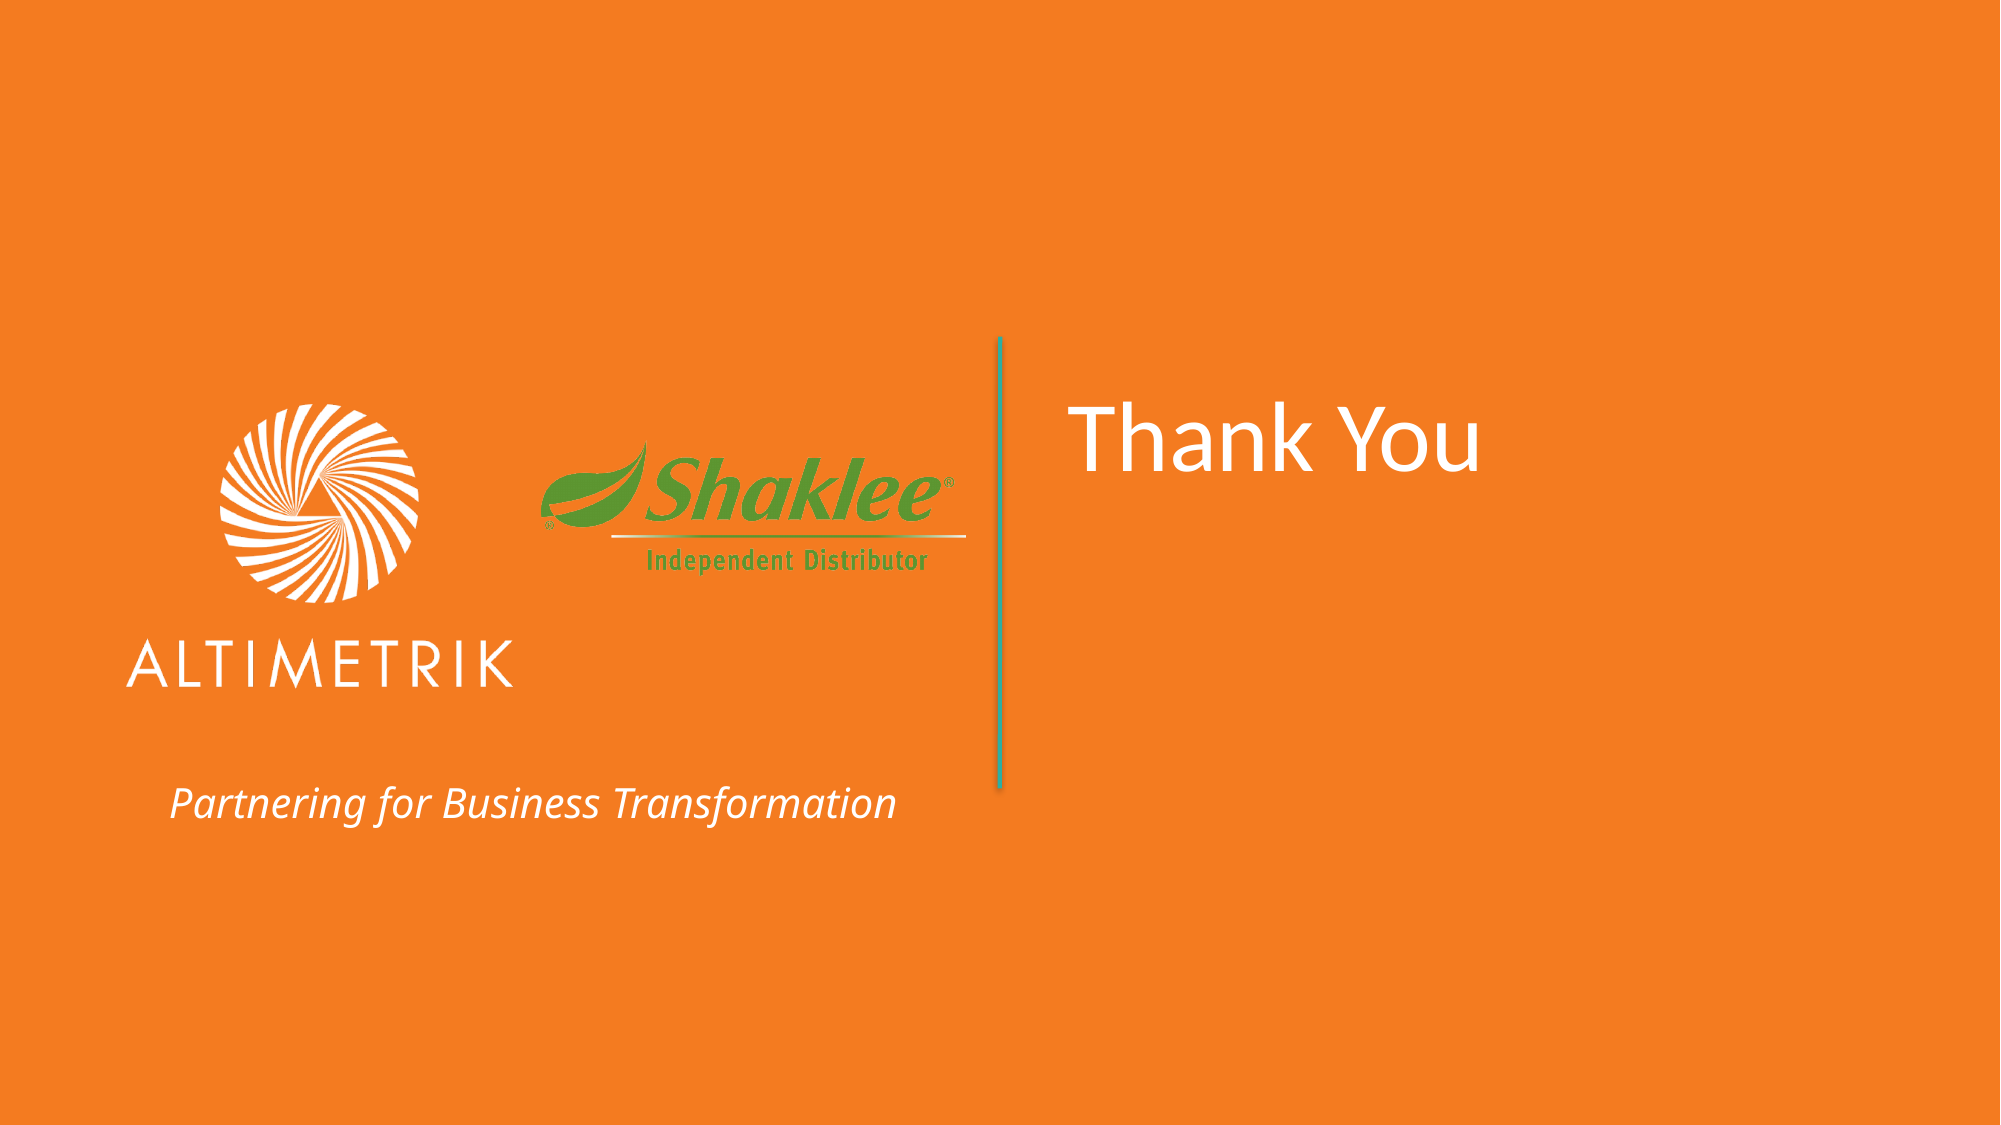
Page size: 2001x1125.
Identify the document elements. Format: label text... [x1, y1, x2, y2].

list Thank You [1049, 362, 1960, 500]
text_box Partnering for Business Transformation [153, 769, 1079, 834]
picture [71, 355, 966, 737]
